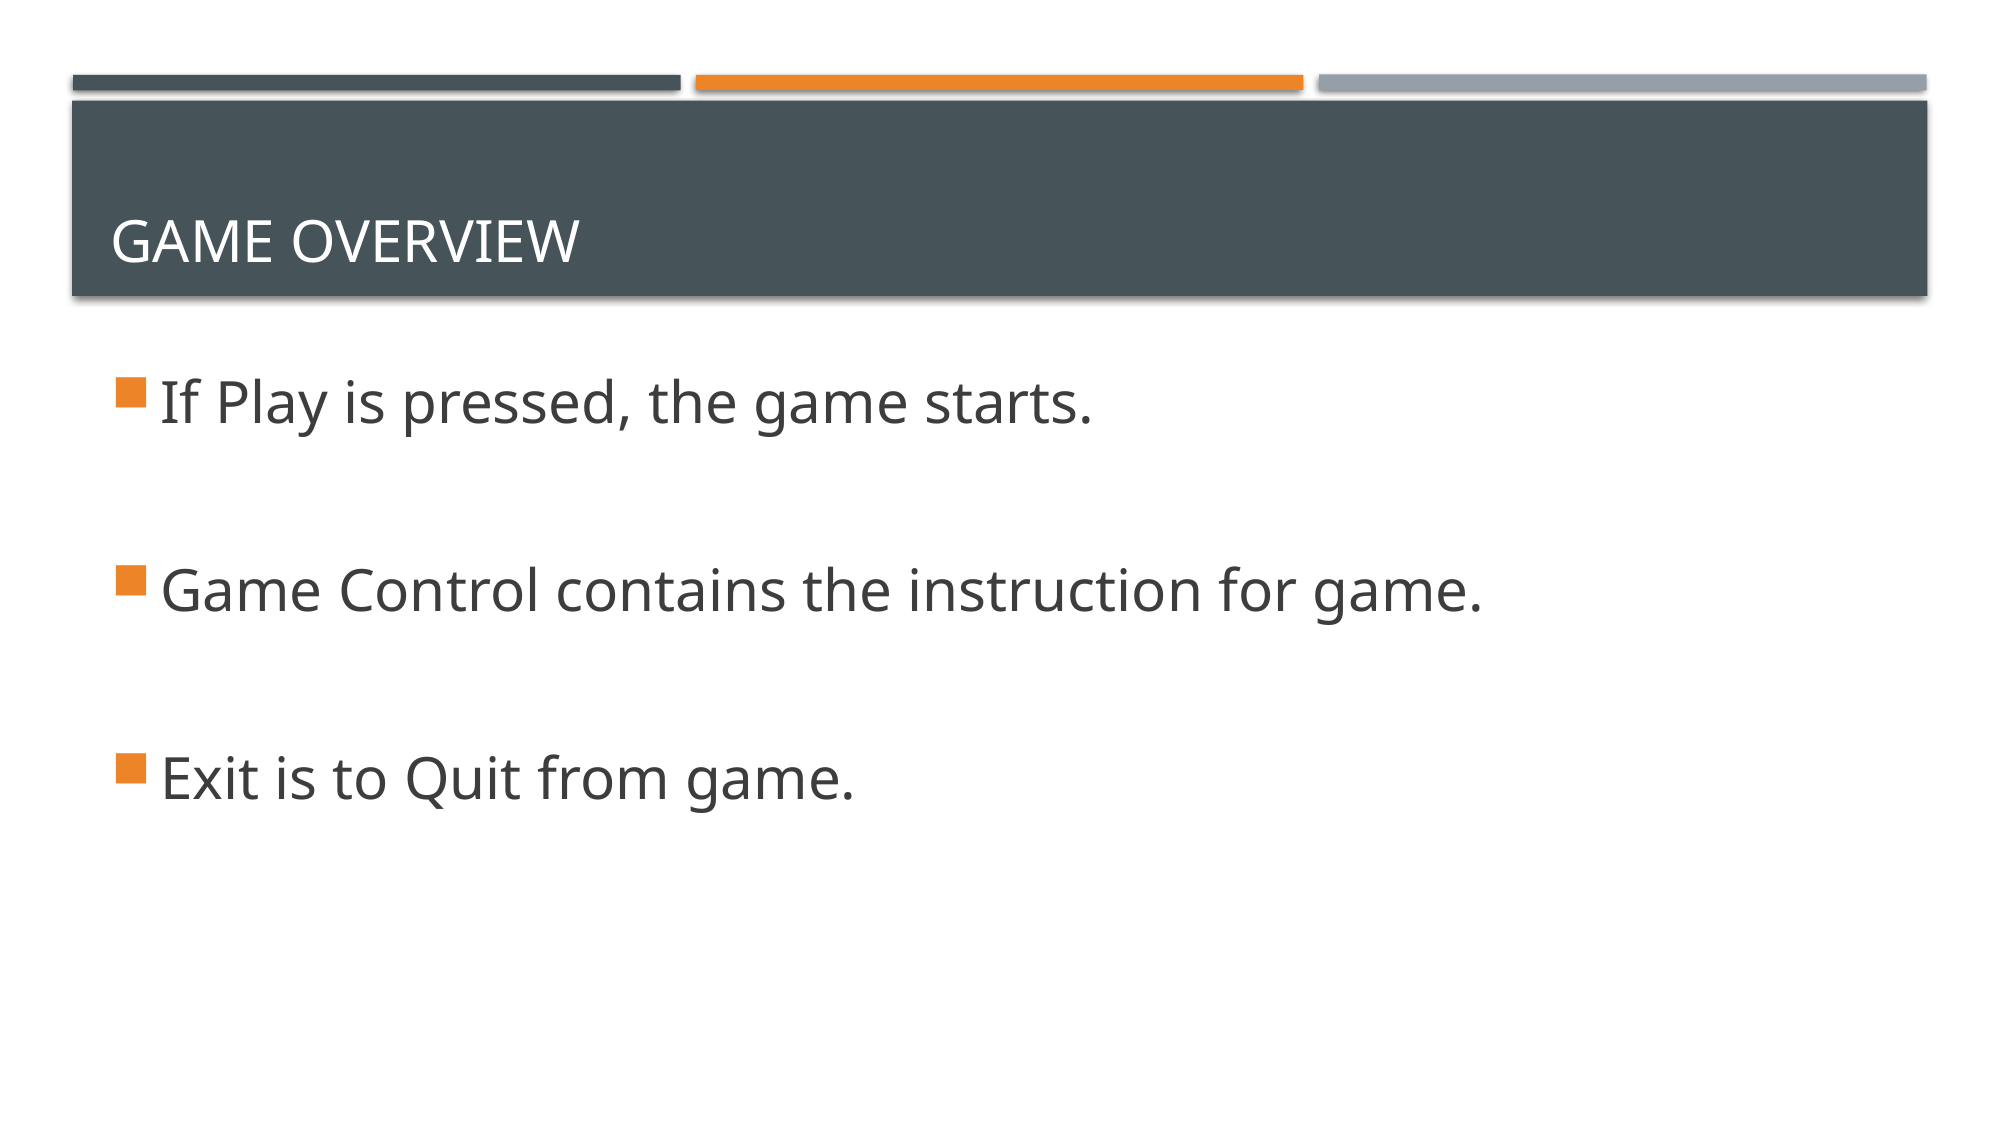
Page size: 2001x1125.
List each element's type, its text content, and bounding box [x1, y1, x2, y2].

list If Play is pressed, the game starts. Game Control contains the instruction for game. Exit is to Quit from game. [95, 357, 1905, 962]
title Game Overview [95, 115, 1905, 282]
